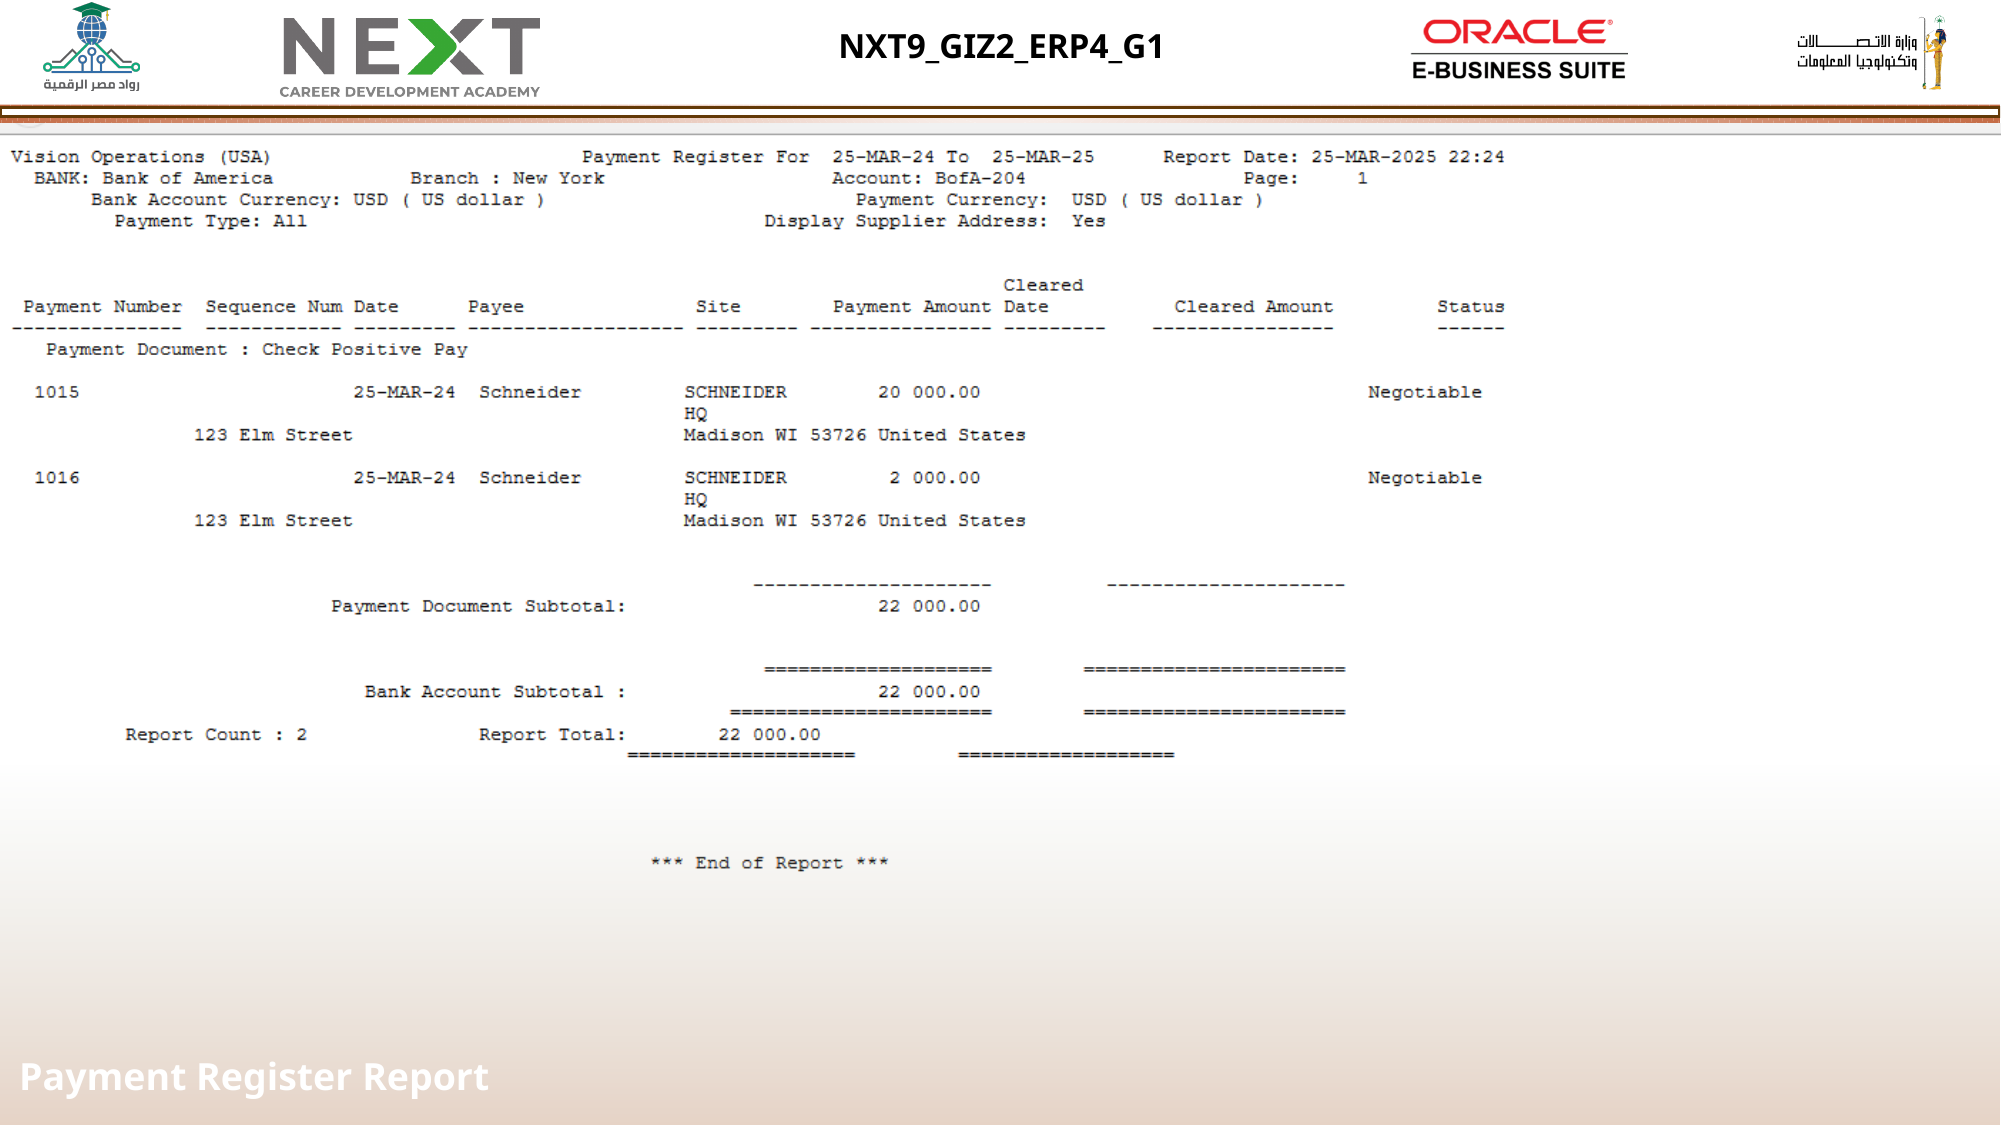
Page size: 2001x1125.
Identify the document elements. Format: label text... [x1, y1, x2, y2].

picture [275, 18, 540, 100]
footer NXT9_GIZ2_ERP4_G1 [664, 18, 1340, 78]
picture [0, 0, 2001, 1125]
picture [43, 2, 140, 91]
picture [1785, 3, 1957, 100]
